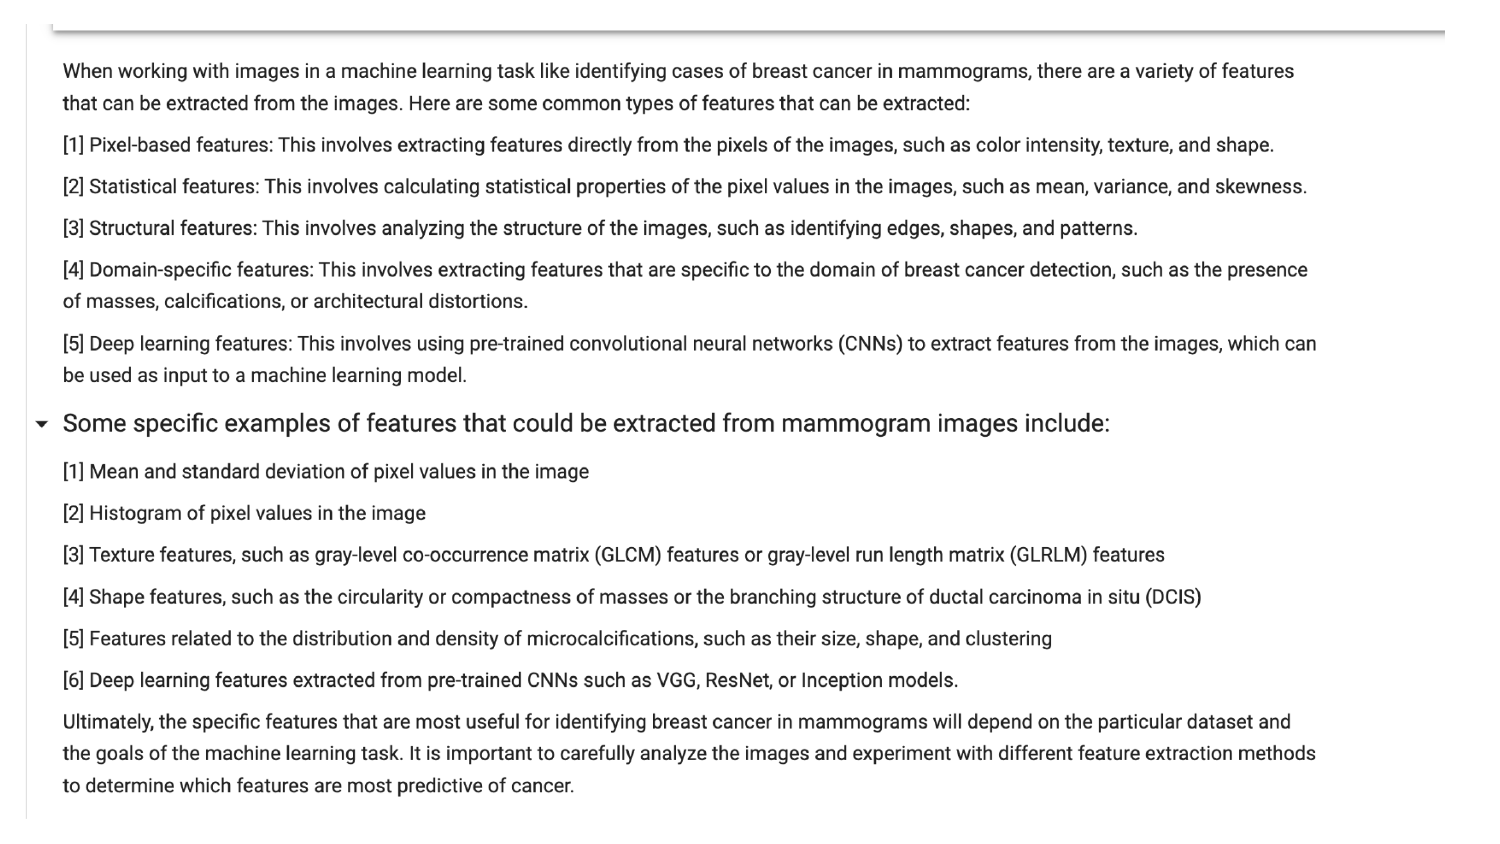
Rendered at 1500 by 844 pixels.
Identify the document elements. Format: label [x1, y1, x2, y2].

picture [24, 24, 1445, 819]
